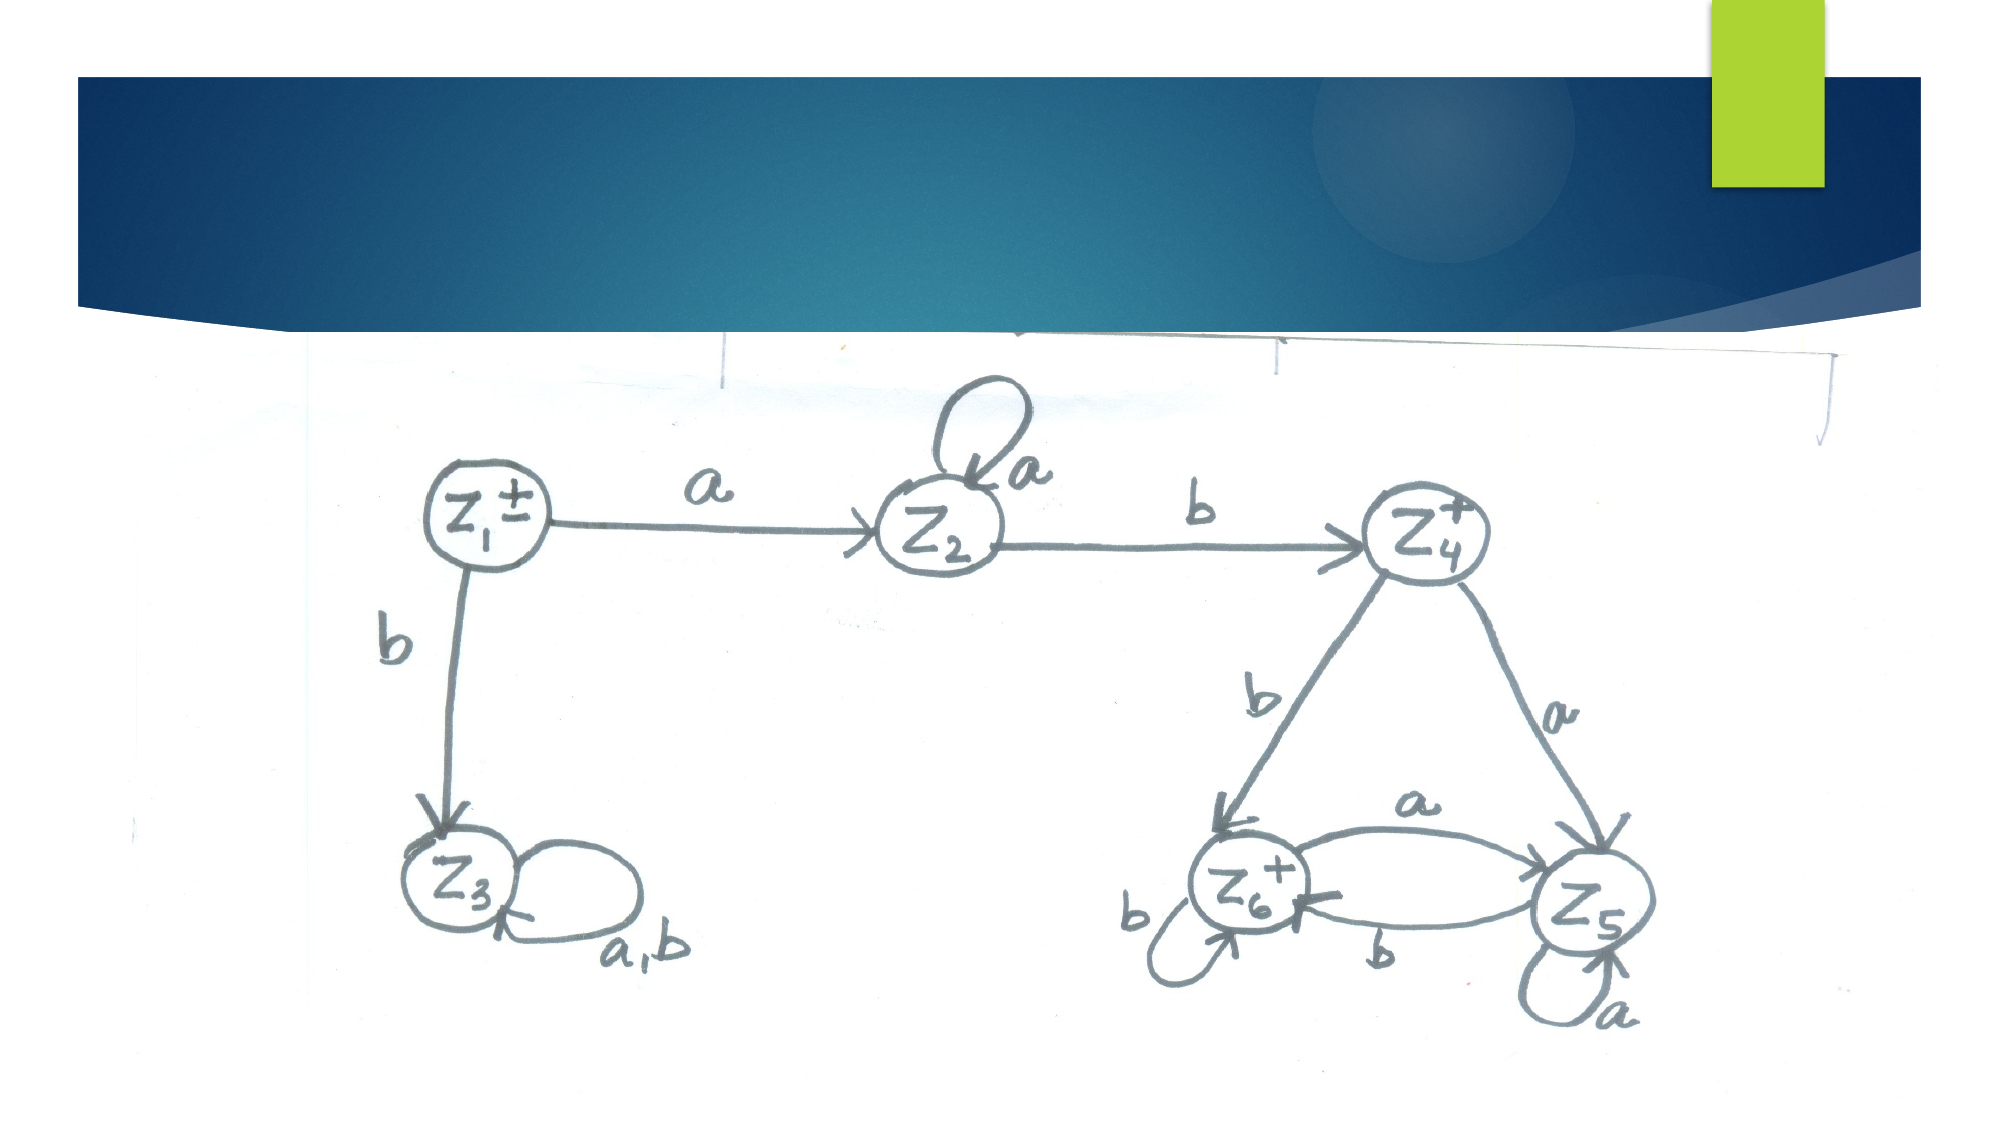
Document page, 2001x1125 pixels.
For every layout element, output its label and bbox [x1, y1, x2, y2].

list [126, 331, 1941, 1099]
